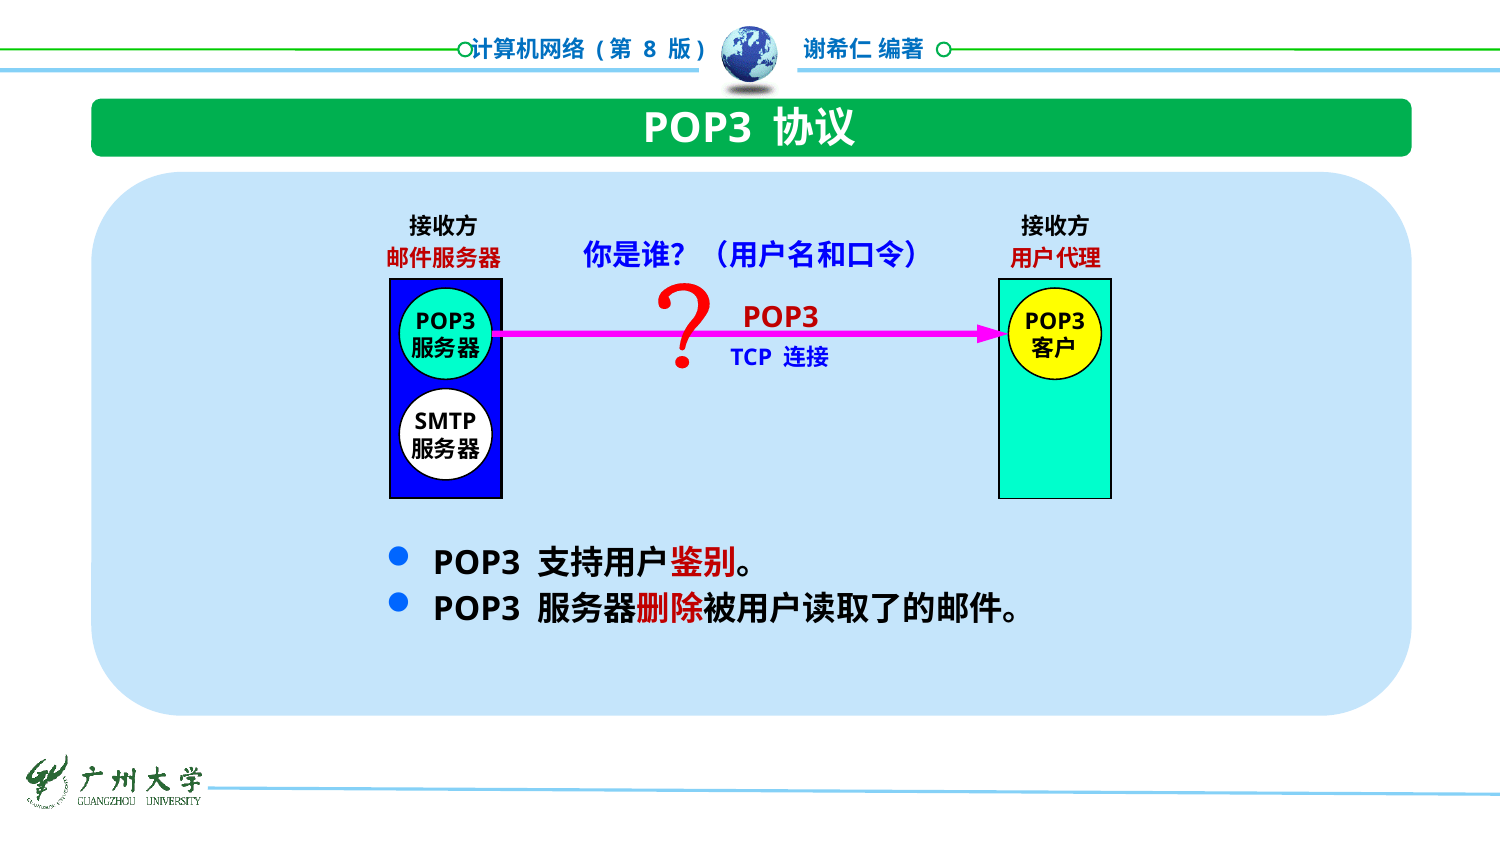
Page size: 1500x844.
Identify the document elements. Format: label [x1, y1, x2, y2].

picture [719, 24, 779, 93]
picture [26, 754, 202, 809]
text_box [89, 169, 1414, 718]
text_box [91, 93, 1412, 158]
